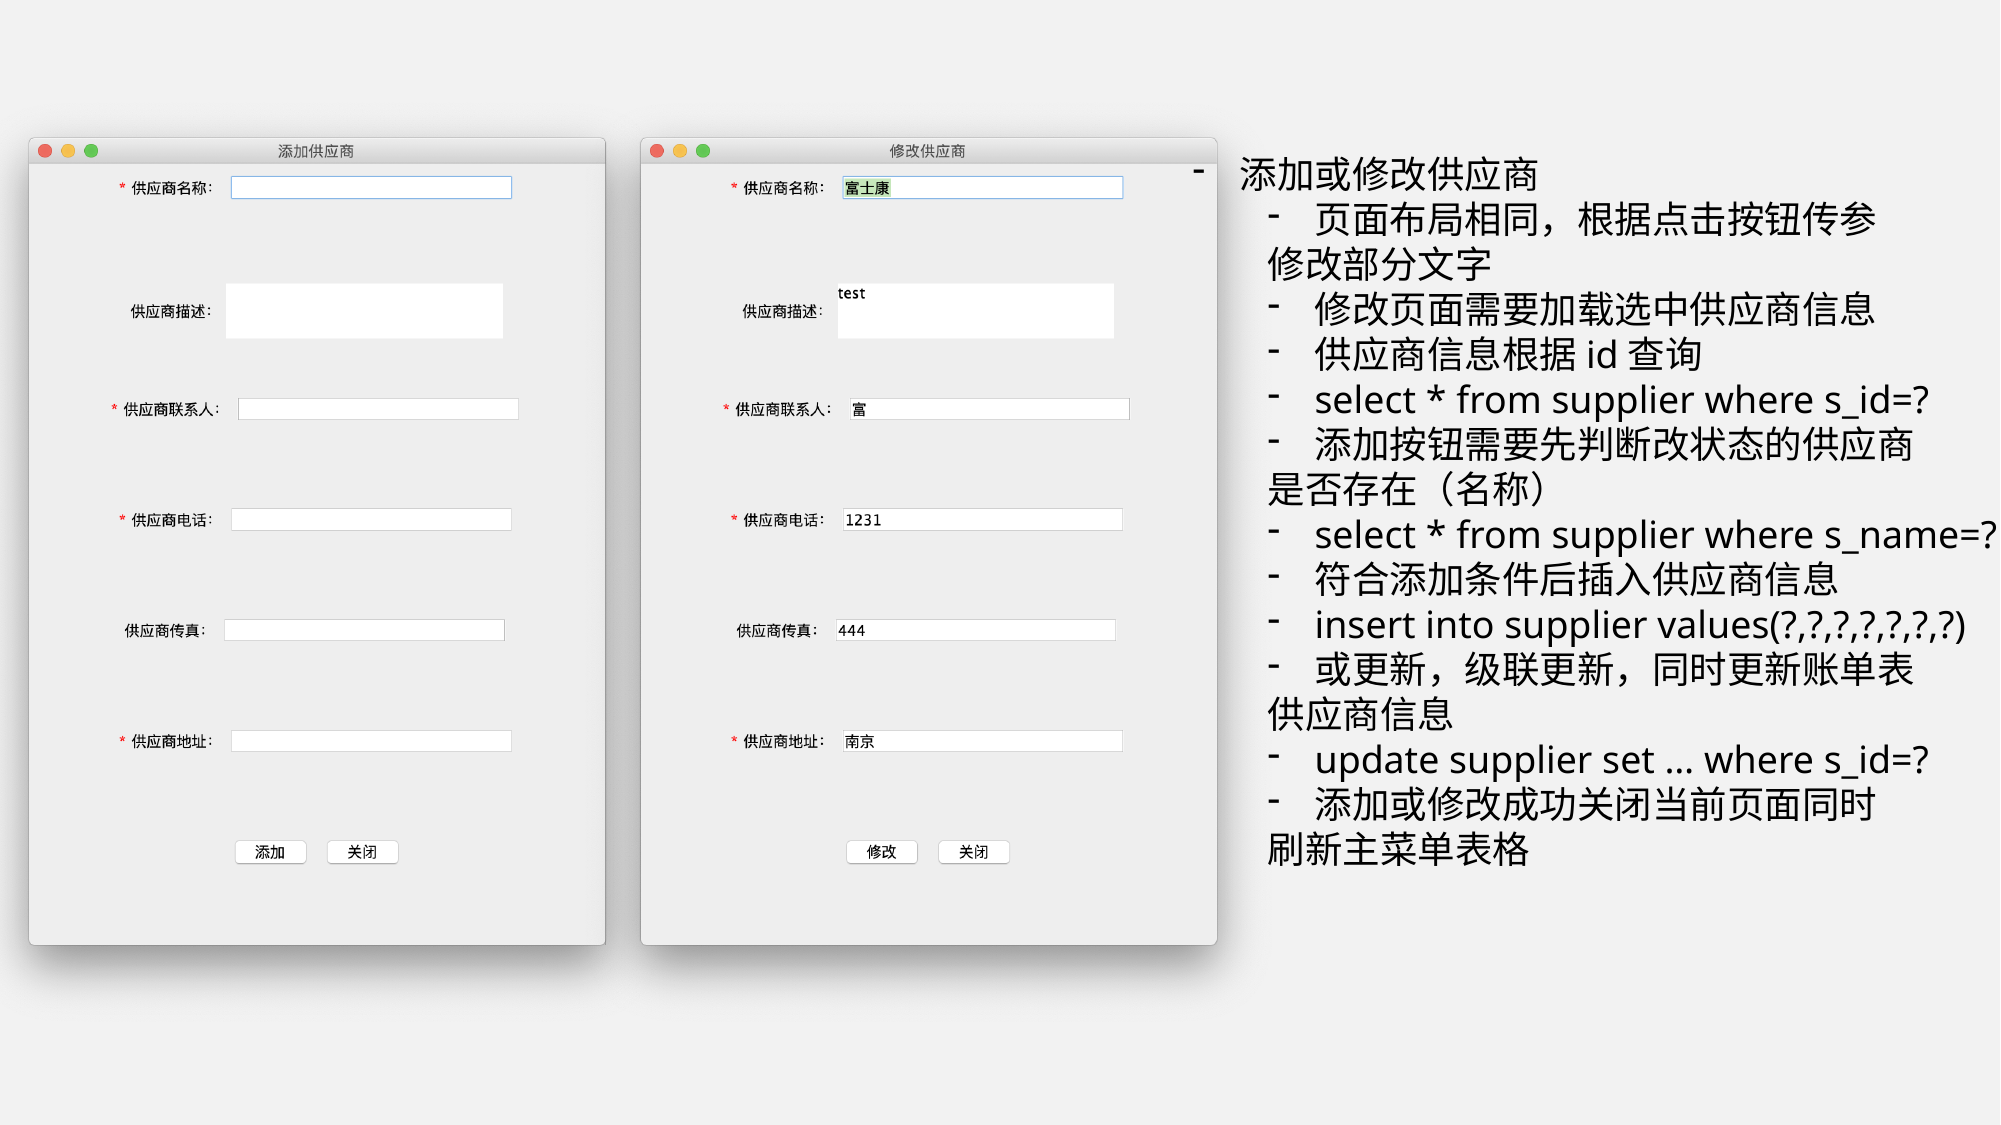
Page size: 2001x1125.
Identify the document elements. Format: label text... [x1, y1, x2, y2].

picture [0, 94, 1281, 1030]
text_box 添加或修改供应商 页面布局相同，根据点击按钮传参 修改部分文字 修改页面需要加载选中供应商信息 供应商信息根据id查询 select * from supplier where s_id=? 添加按钮需要先判断改状态的供应商 是否存在（名称） select * from supplier where s_name=? 符合添加条件后插入供应商信息 insert into supplier values(?,?,?,?,?,?,?) 或更新，级联更新，同时更新账单表 供应商信息 update supplier set … where s_id=? 添加或修改成功关闭当前页面同时 刷新主菜单表格 [1281, 143, 2000, 879]
